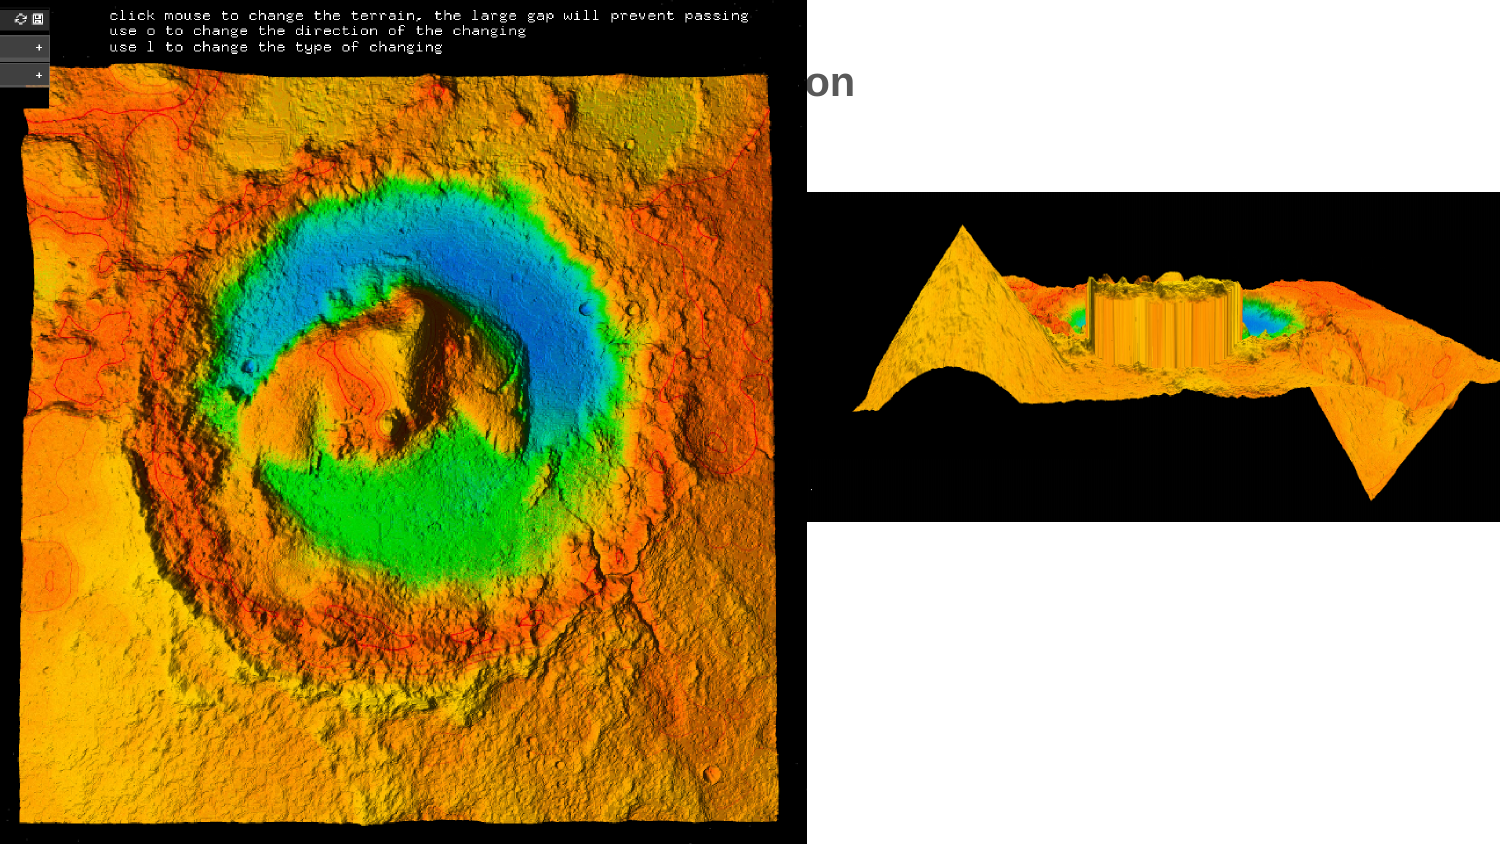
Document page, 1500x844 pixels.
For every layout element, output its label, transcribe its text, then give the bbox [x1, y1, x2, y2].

picture [0, 0, 1500, 844]
text_box Interaction [807, 49, 1038, 111]
